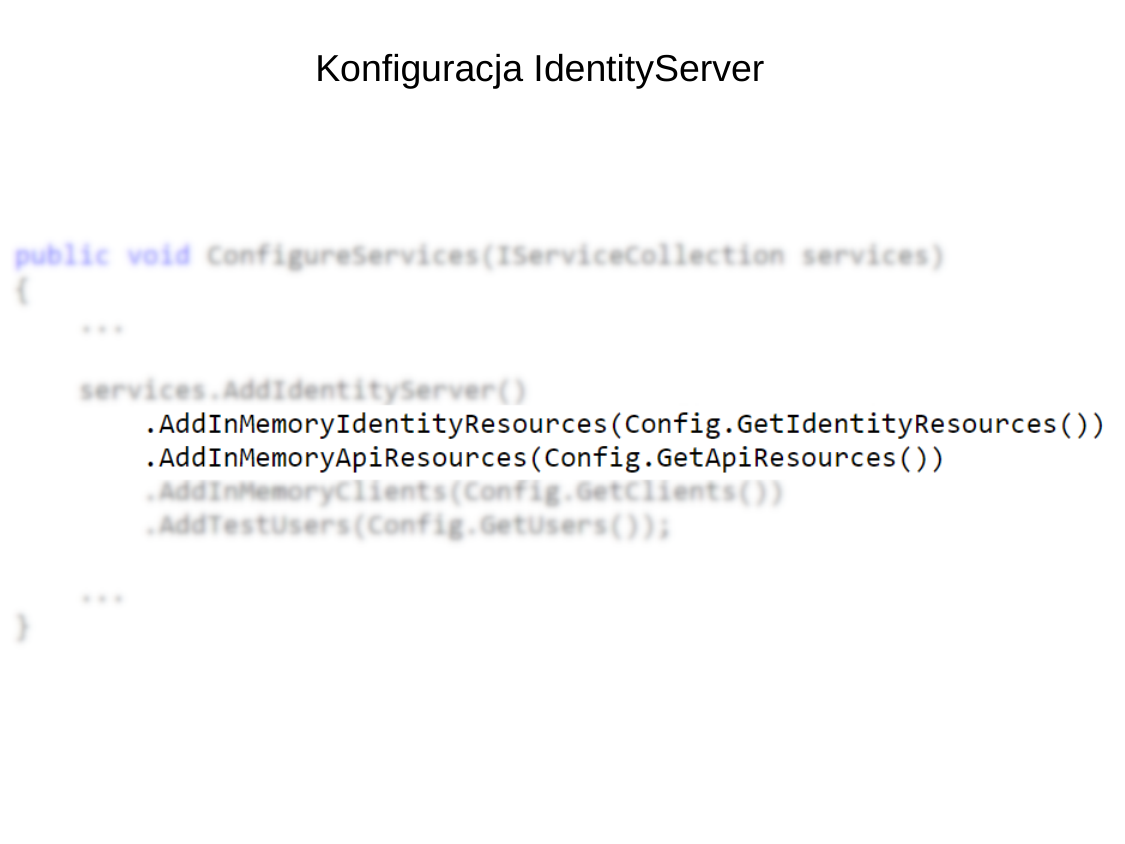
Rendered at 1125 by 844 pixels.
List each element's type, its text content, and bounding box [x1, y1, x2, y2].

picture [9, 232, 1125, 671]
text_box Konfiguracja IdentityServer [300, 36, 1125, 97]
